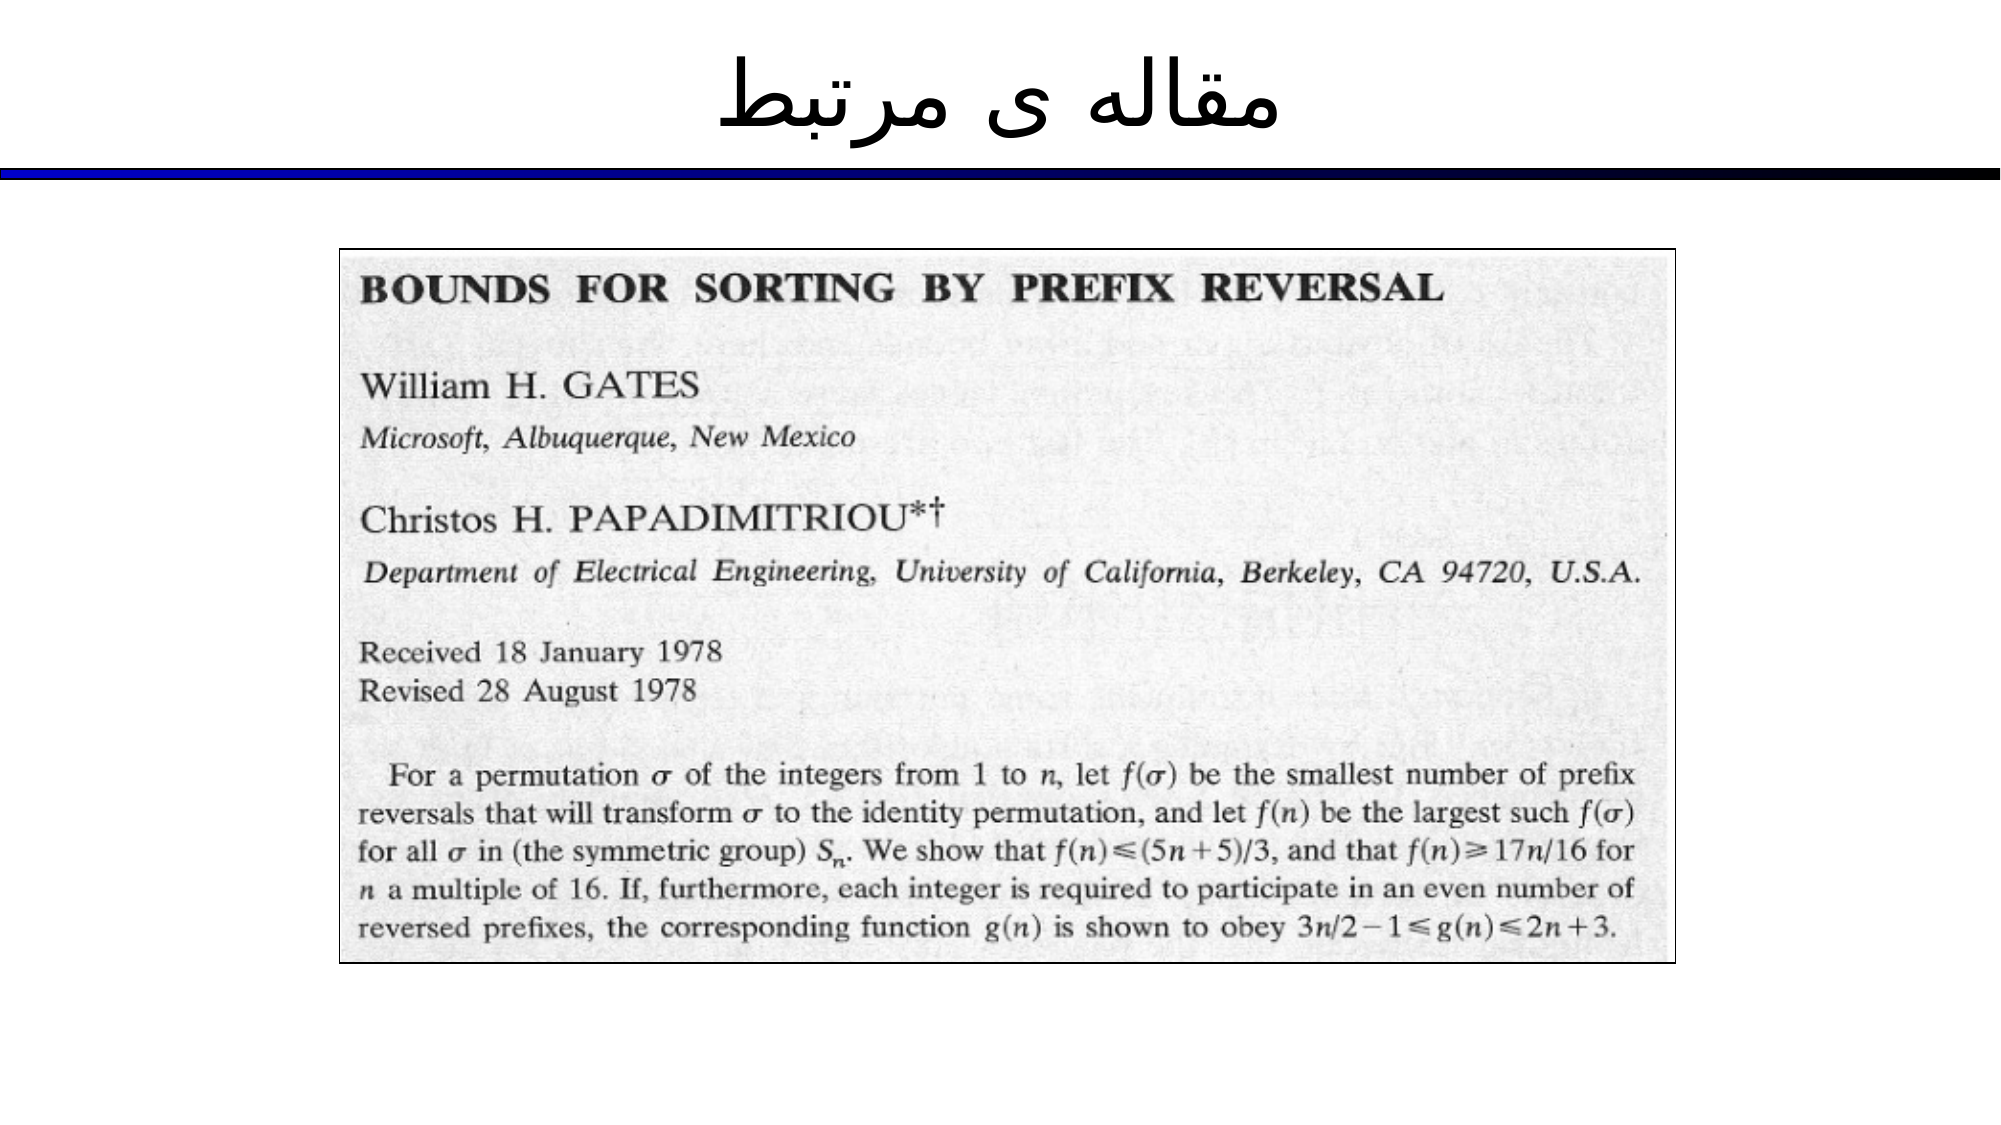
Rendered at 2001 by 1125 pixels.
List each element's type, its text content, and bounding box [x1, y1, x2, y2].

picture [339, 249, 1676, 963]
title مقاله ی مرتبط [0, 0, 2000, 184]
